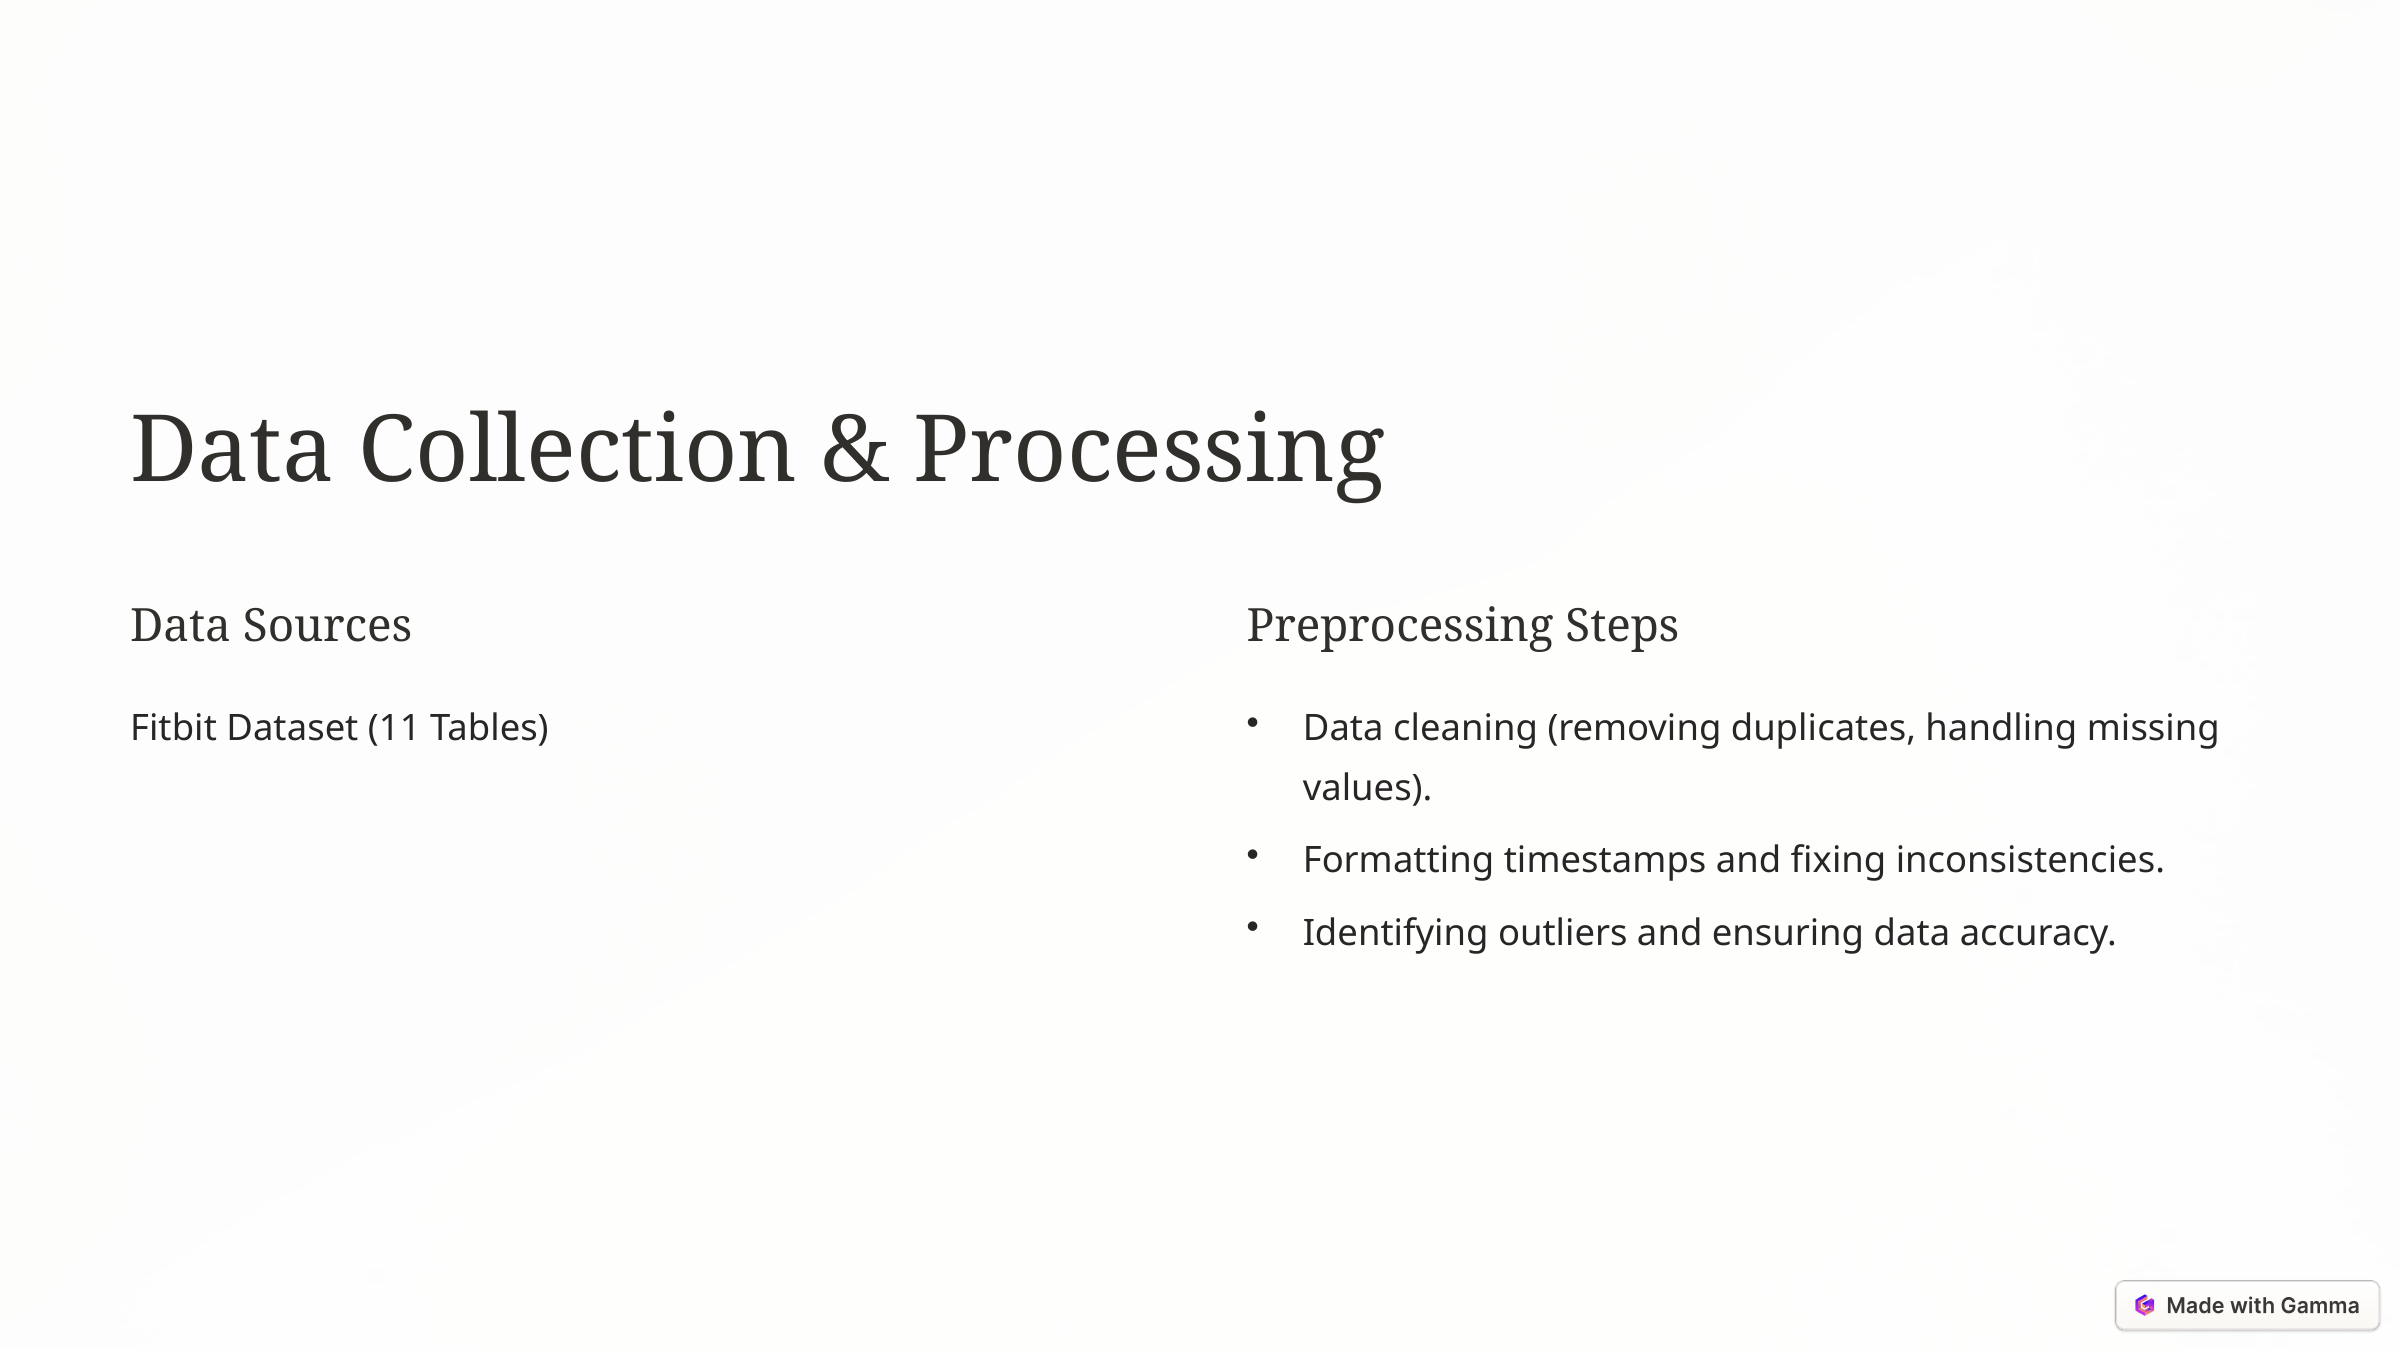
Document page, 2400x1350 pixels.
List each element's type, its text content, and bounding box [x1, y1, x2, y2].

text_box Data cleaning (removing duplicates, handling missing values). [1246, 688, 2271, 808]
text_box Identifying outliers and ensuring data accuracy. [1246, 893, 2271, 953]
text_box Preprocessing Steps [1246, 593, 1712, 652]
text_box Formatting timestamps and fixing inconsistencies. [1246, 820, 2271, 881]
text_box Data Collection & Processing [130, 384, 1316, 501]
text_box Fitbit Dataset (11 Tables) [130, 688, 1155, 749]
text_box Data Sources [130, 593, 596, 652]
picture [2106, 1271, 2389, 1339]
